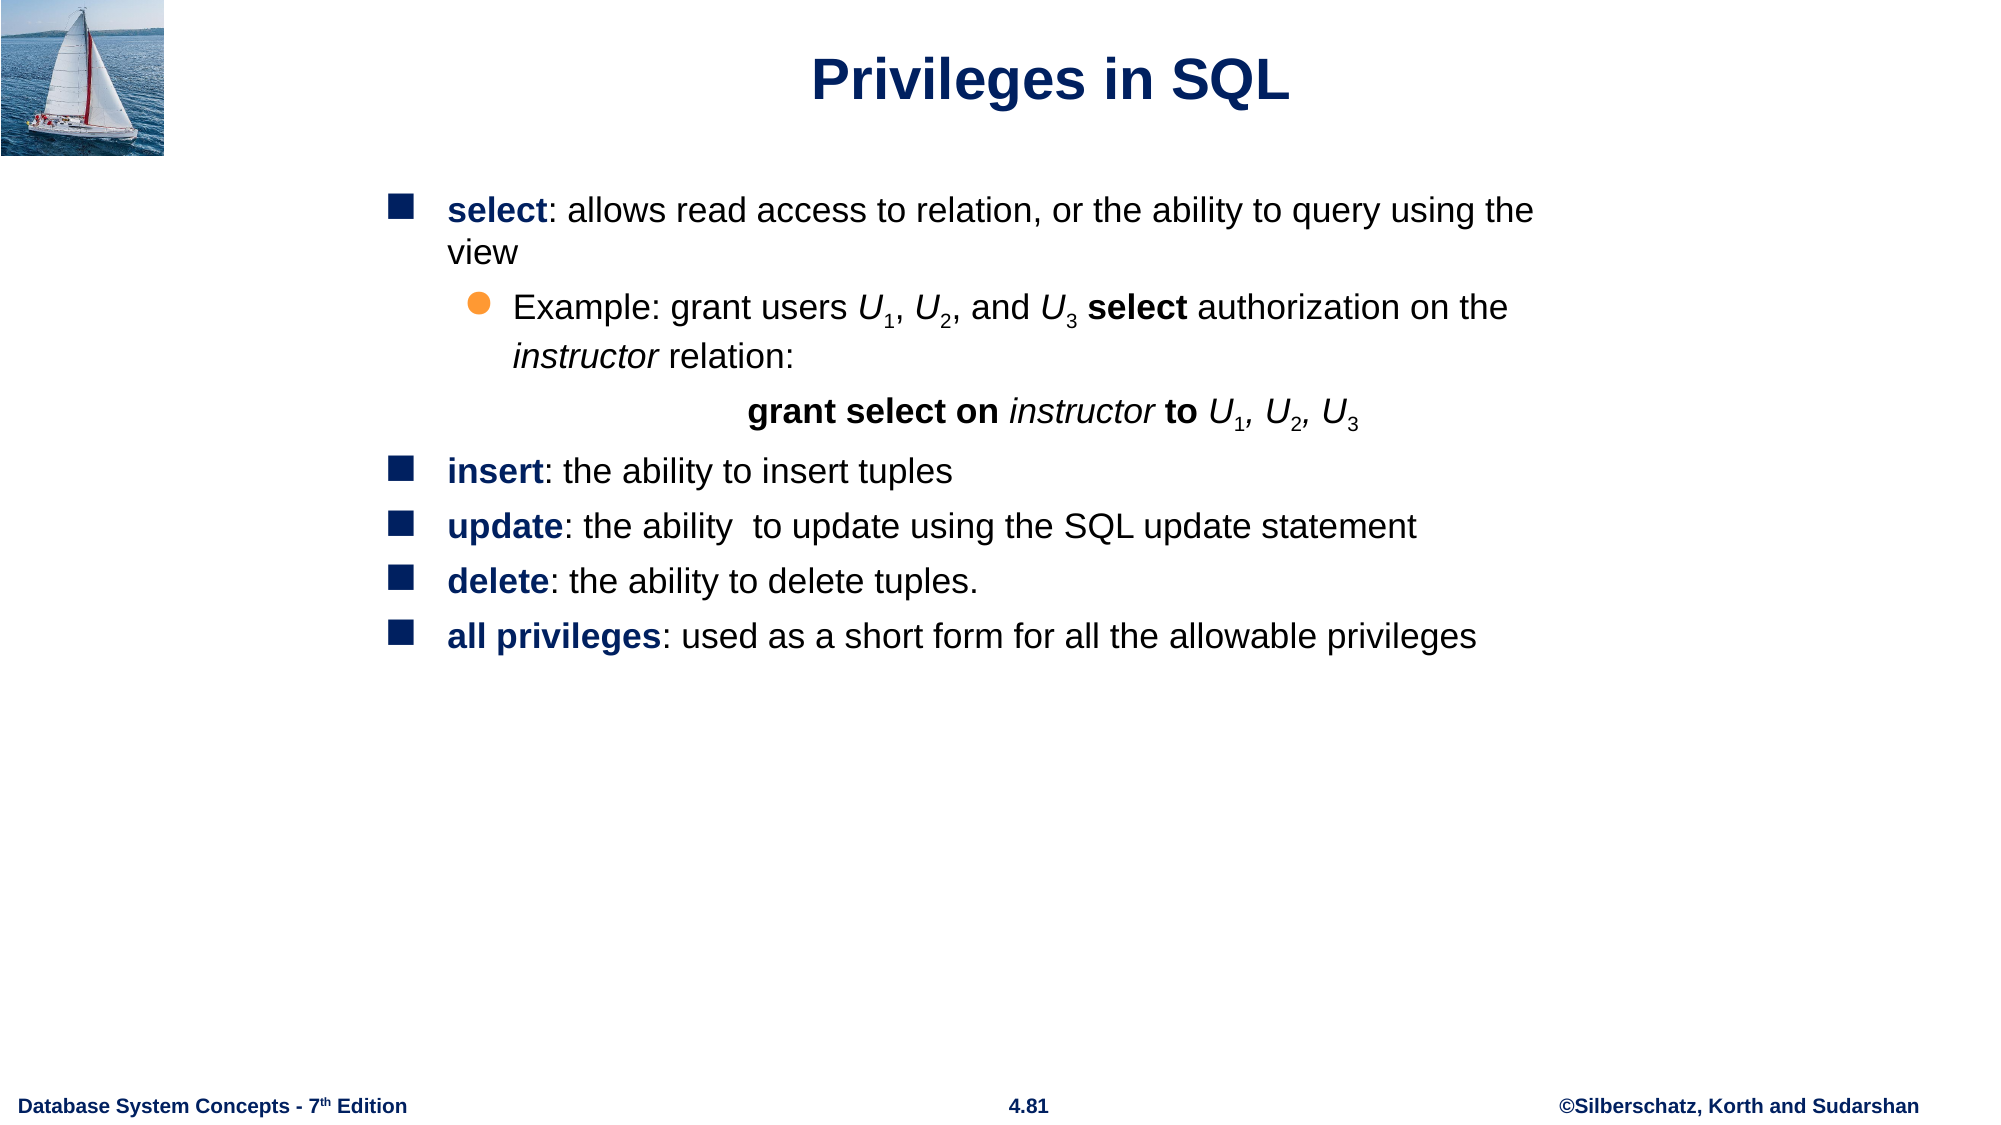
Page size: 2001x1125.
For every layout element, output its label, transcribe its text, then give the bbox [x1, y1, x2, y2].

title Privileges in SQL [167, 18, 1935, 120]
list select: allows read access to relation, or the ability to query using the view Example: grant users U1, U2, and U3 select authorization on the instructor relation: grant select on instructor to U1, U2, U3 insert: the ability to insert tuples update: the ability to update using the SQL update statement delete: the ability to delete tuples. all privileges: used as a short form for all the allowable privileges [376, 179, 1578, 984]
picture [1, 0, 164, 156]
